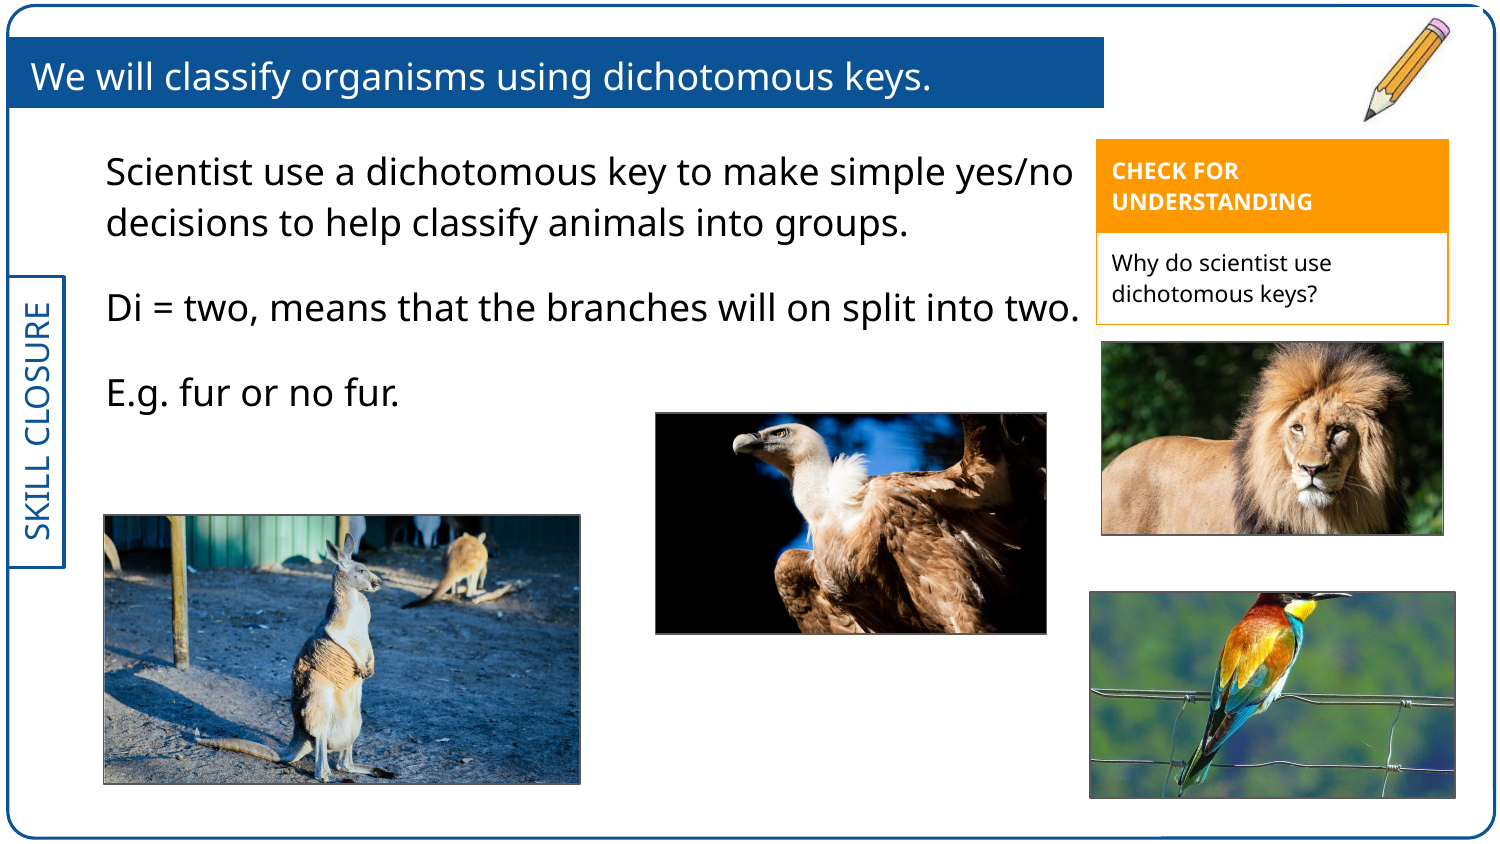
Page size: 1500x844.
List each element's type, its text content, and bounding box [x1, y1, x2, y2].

list Scientist use a dichotomous key to make simple yes/no decisions to help classify animals into groups. Di = two, means that the branches will on split into two. E.g. fur or no fur. [90, 125, 1104, 807]
subtitle We will classify organisms using dichotomous keys. [15, 43, 1097, 101]
table_header CHECK FOR UNDERSTANDING [1097, 141, 1447, 232]
picture [1101, 342, 1443, 535]
picture [1335, 7, 1484, 131]
picture [655, 413, 1047, 634]
picture [104, 515, 580, 784]
picture [1090, 592, 1455, 798]
table_cell Why do scientist use dichotomous keys? [1097, 233, 1447, 324]
